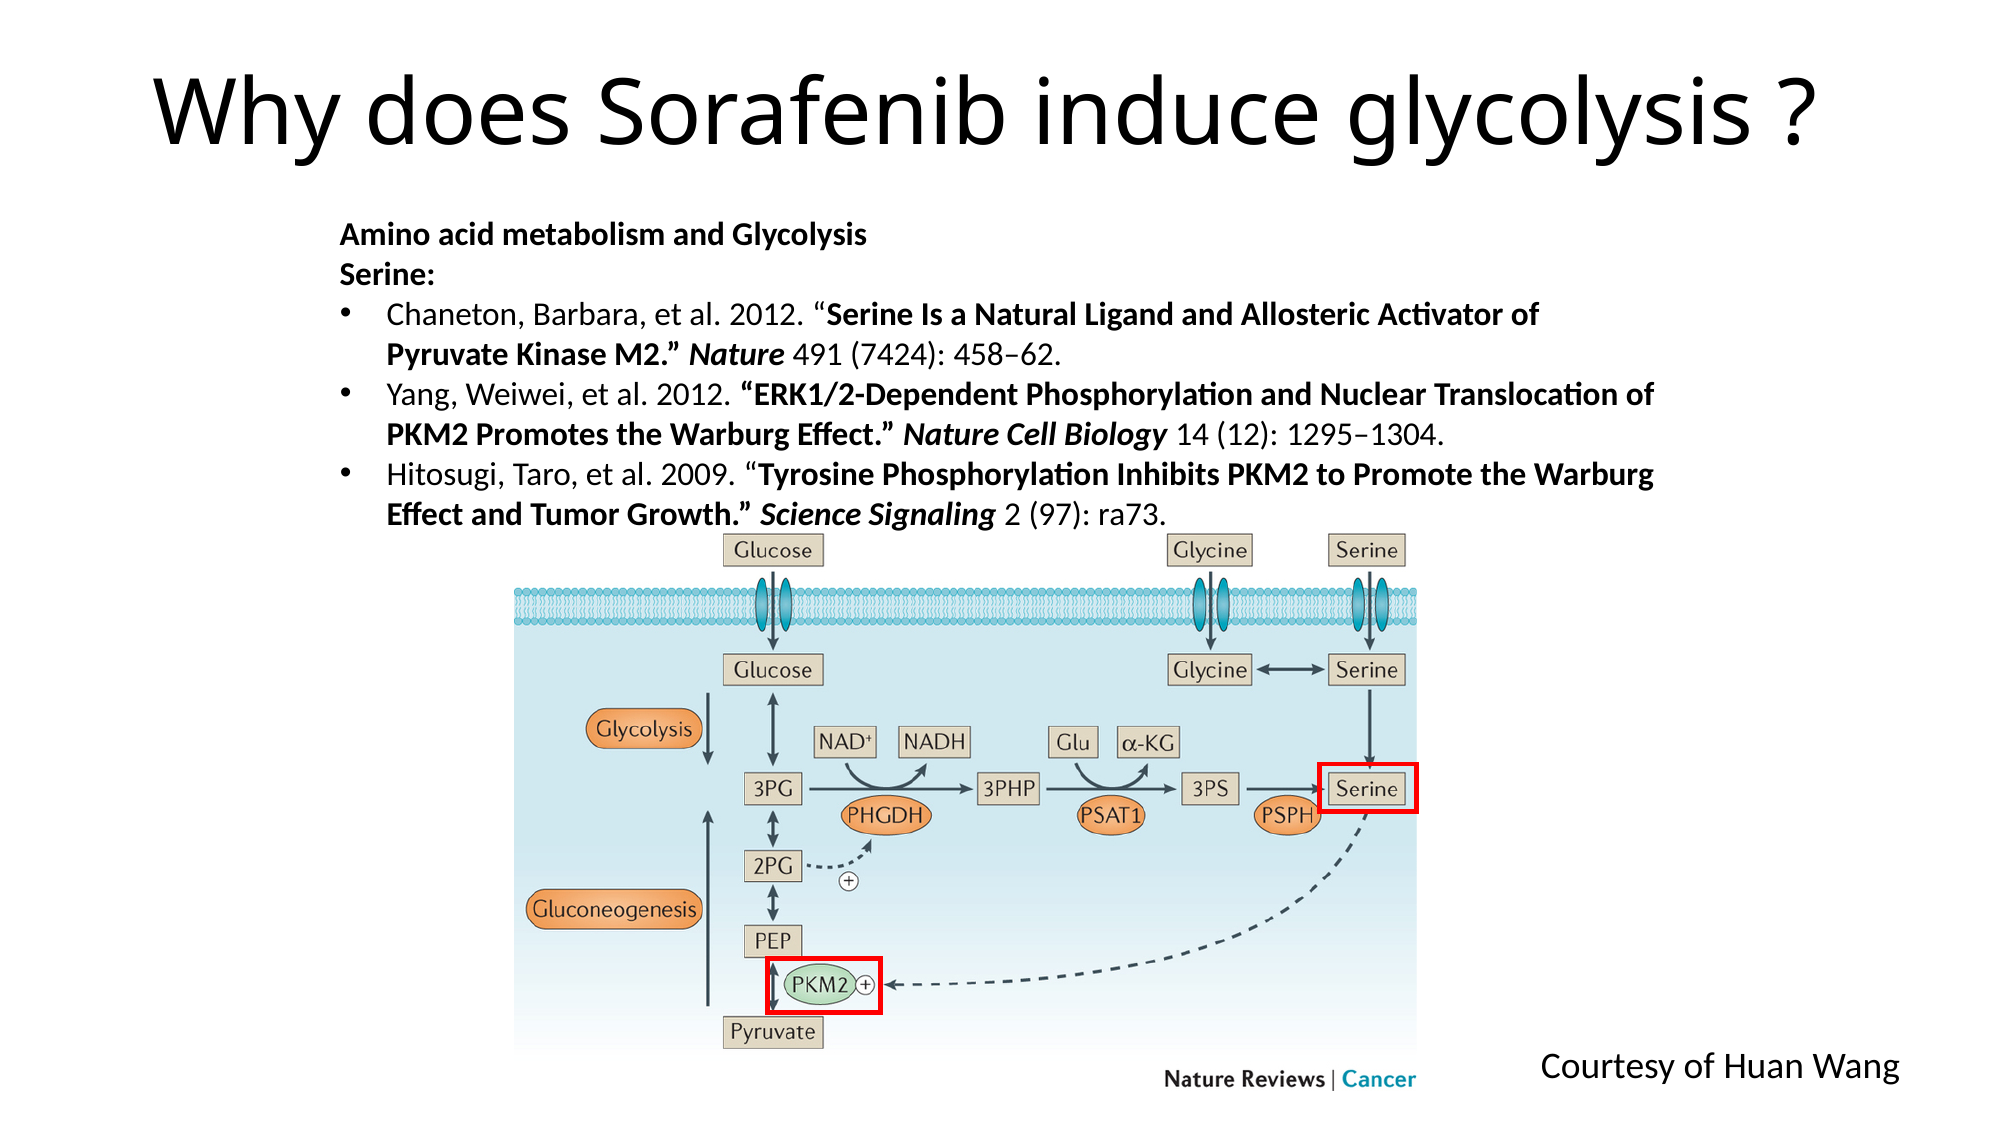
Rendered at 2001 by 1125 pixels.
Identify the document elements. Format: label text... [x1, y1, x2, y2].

text_box Courtesy of Huan Wang [1526, 1033, 1948, 1094]
text_box Amino acid metabolism and Glycolysis Serine: Chaneton, Barbara, et al. 2012. “Serine Is a Natural Ligand and Allosteric Activator of Pyruvate Kinase M2.” Nature 491 (7424): 458–62. Yang, Weiwei, et al. 2012. “ERK1/2-Dependent Phosphorylation and Nuclear Translocation of PKM2 Promotes the Warburg Effect.” Nature Cell Biology 14 (12): 1295–1304. Hitosugi, Taro, et al. 2009. “Tyrosine Phosphorylation Inhibits PKM2 to Promote the Warburg Effect and Tumor Growth.” Science Signaling 2 (97): ra73. [324, 205, 1675, 540]
picture [514, 533, 1417, 1091]
text_box Why does Sorafenib induce glycolysis ? [137, 6, 1863, 224]
